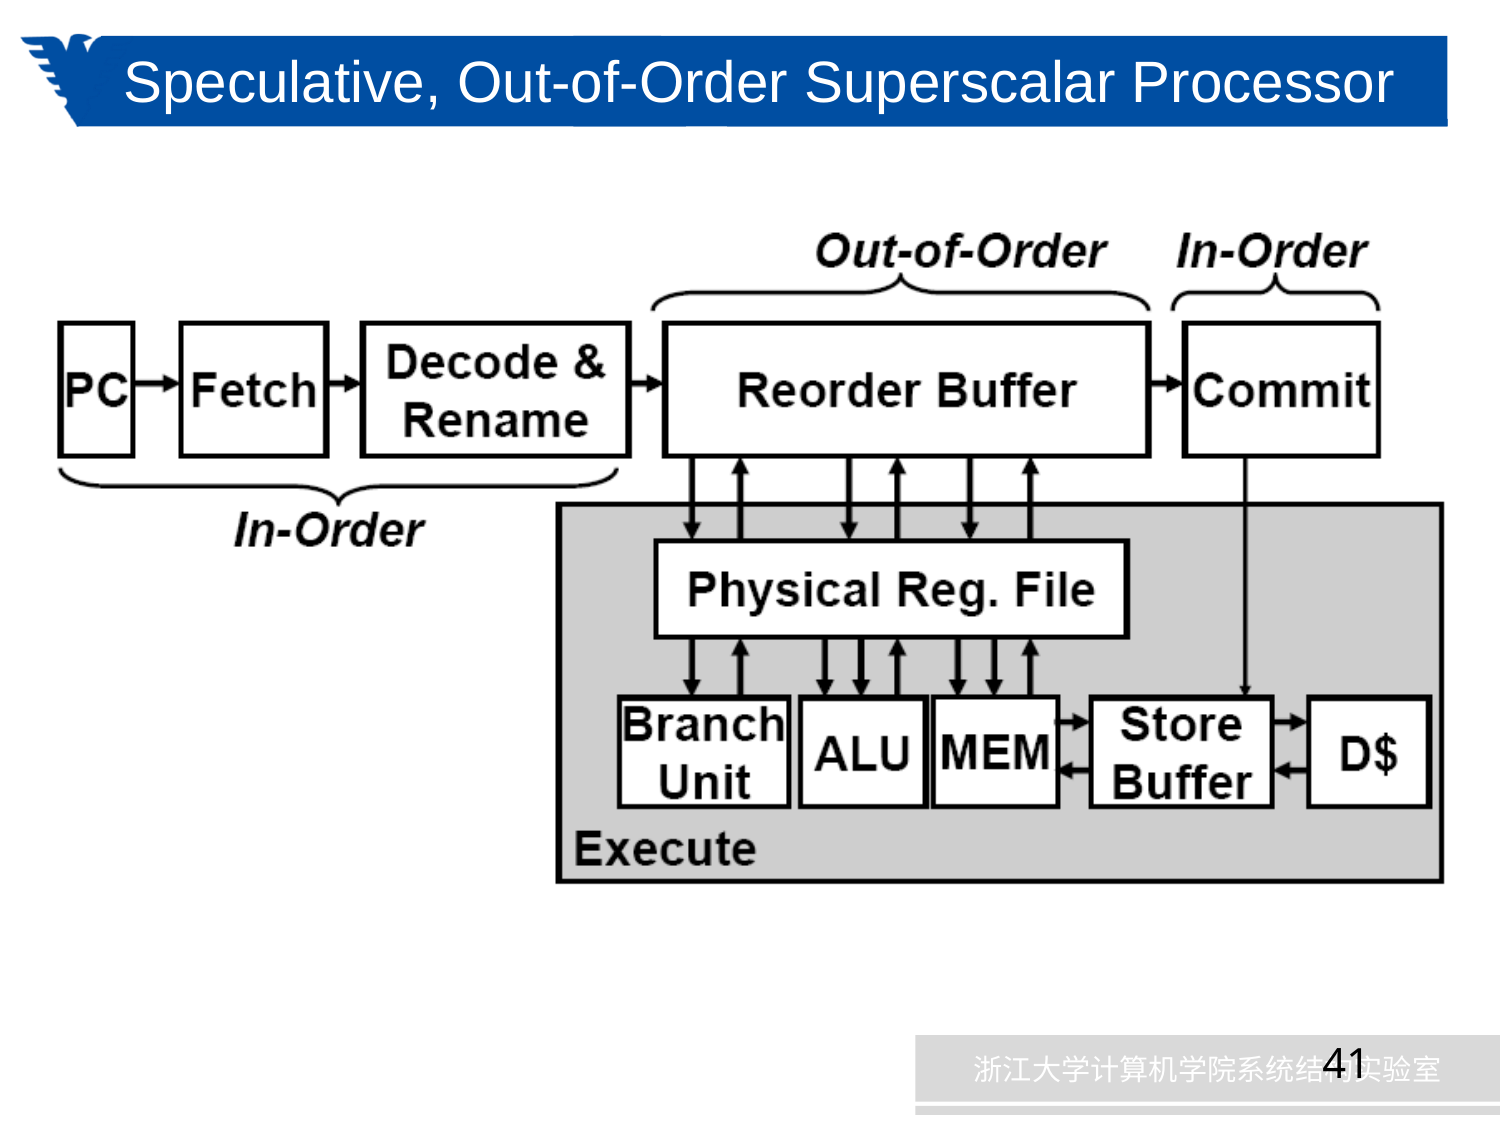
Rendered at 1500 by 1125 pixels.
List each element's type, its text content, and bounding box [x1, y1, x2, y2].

picture [40, 223, 1460, 933]
picture [5, 19, 148, 127]
title Speculative, Out-of-Order Superscalar Processor [108, 38, 1436, 121]
